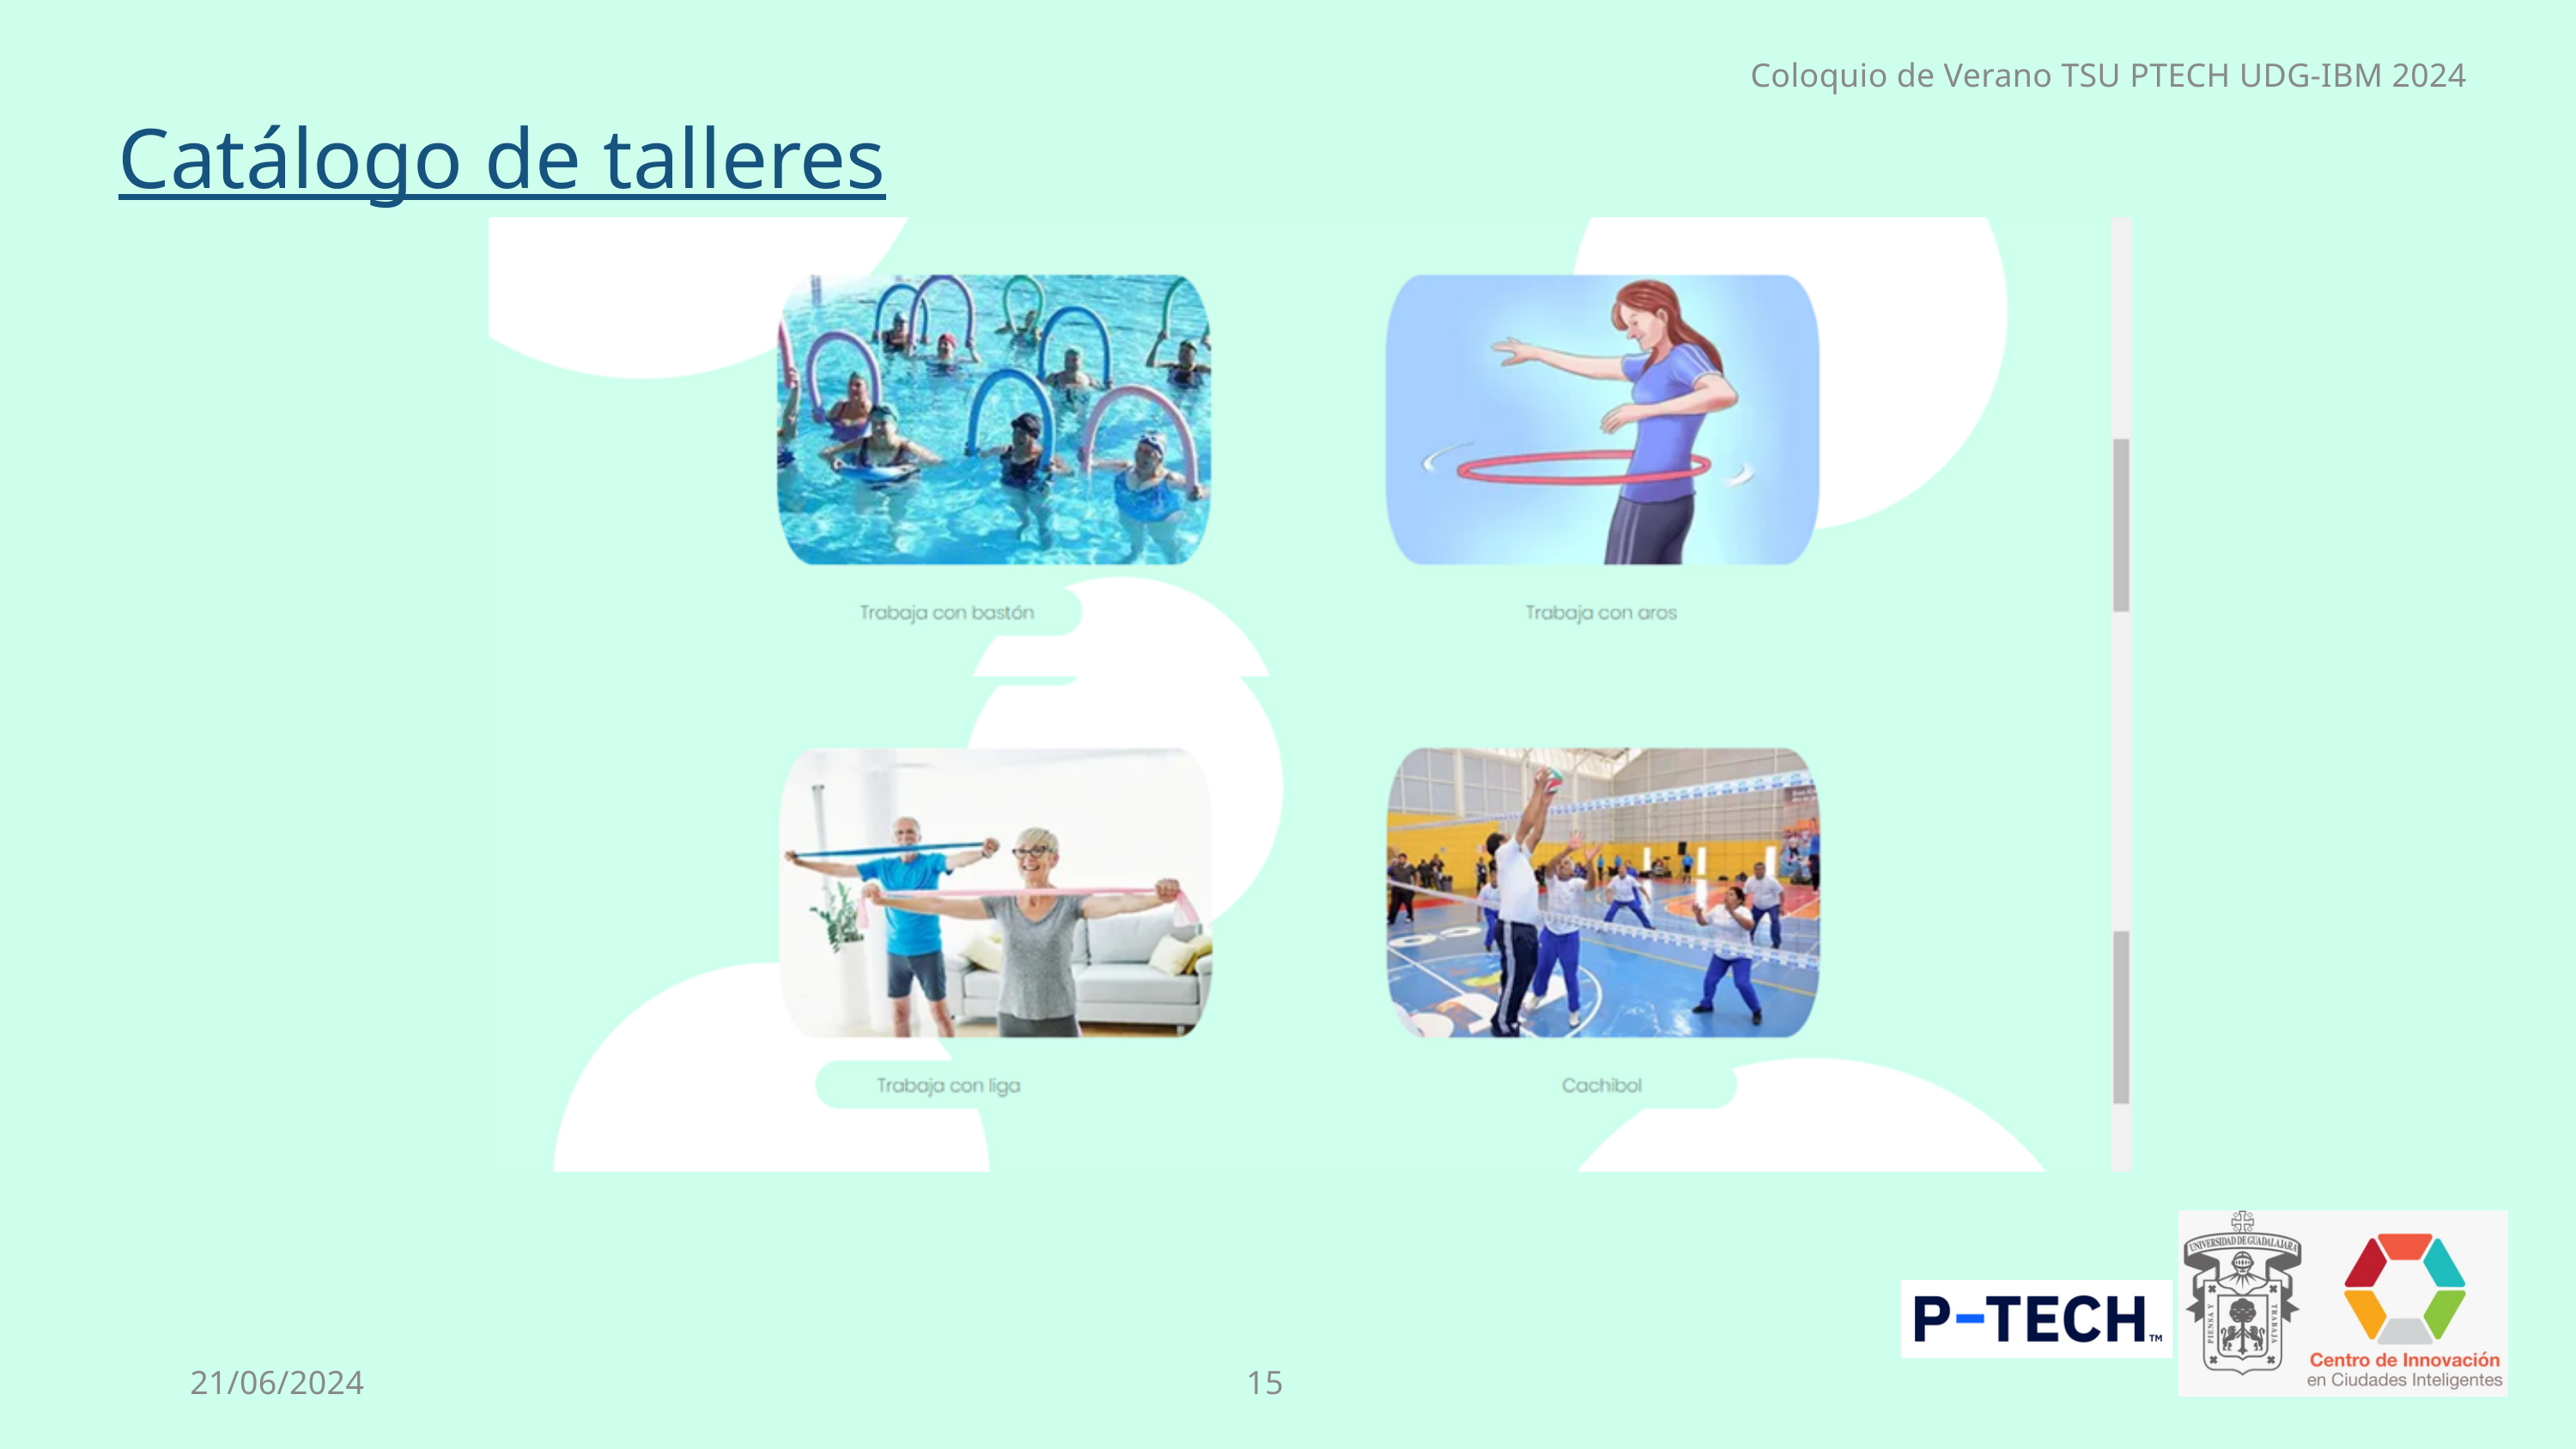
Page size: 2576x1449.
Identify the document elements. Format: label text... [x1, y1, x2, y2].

text_box Coloquio de Verano TSU PTECH UDG-IBM 2024 [1687, 55, 2531, 94]
text_box [2178, 1210, 2508, 1397]
text_box [489, 676, 2132, 1172]
text_box 15 [987, 1362, 1542, 1401]
text_box Catálogo de talleres [118, 106, 1266, 205]
text_box 21/06/2024 [190, 1362, 744, 1401]
text_box [489, 217, 2132, 676]
text_box [1900, 1280, 2173, 1359]
